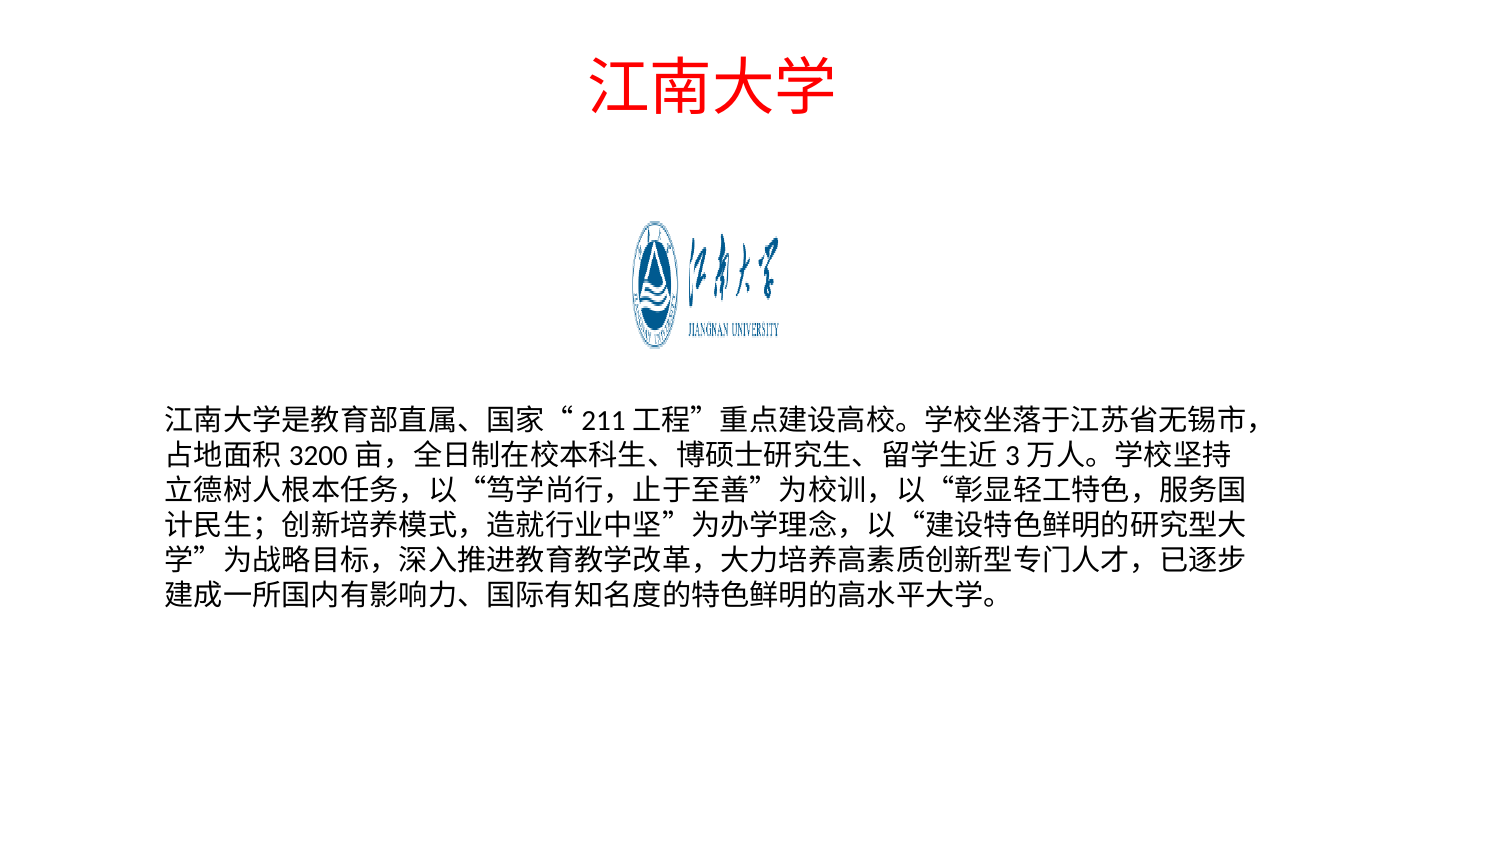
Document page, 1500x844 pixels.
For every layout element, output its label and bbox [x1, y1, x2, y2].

picture [629, 210, 780, 361]
